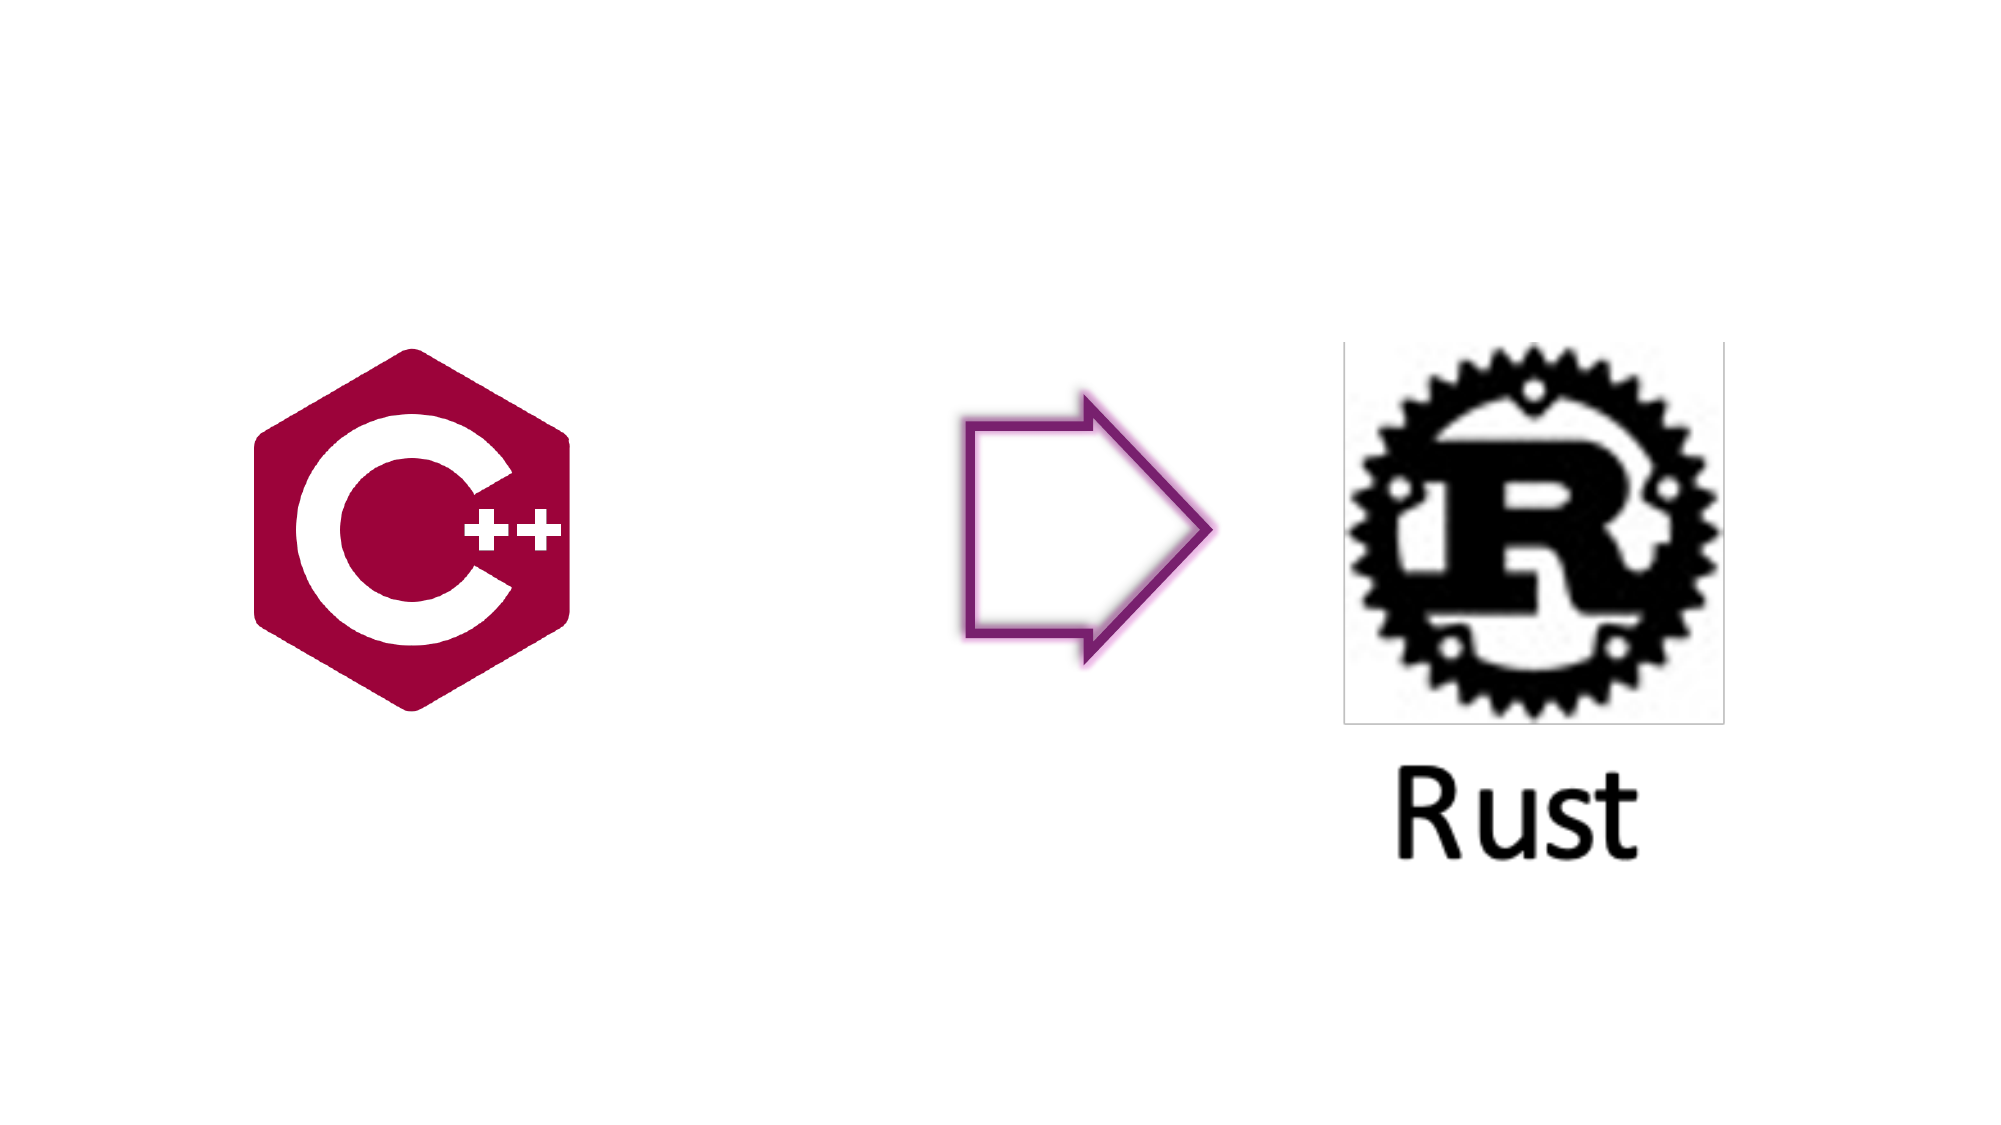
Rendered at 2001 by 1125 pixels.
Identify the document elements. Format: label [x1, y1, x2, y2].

text_box [968, 402, 1209, 658]
picture [223, 342, 599, 718]
picture [1263, 342, 1777, 994]
